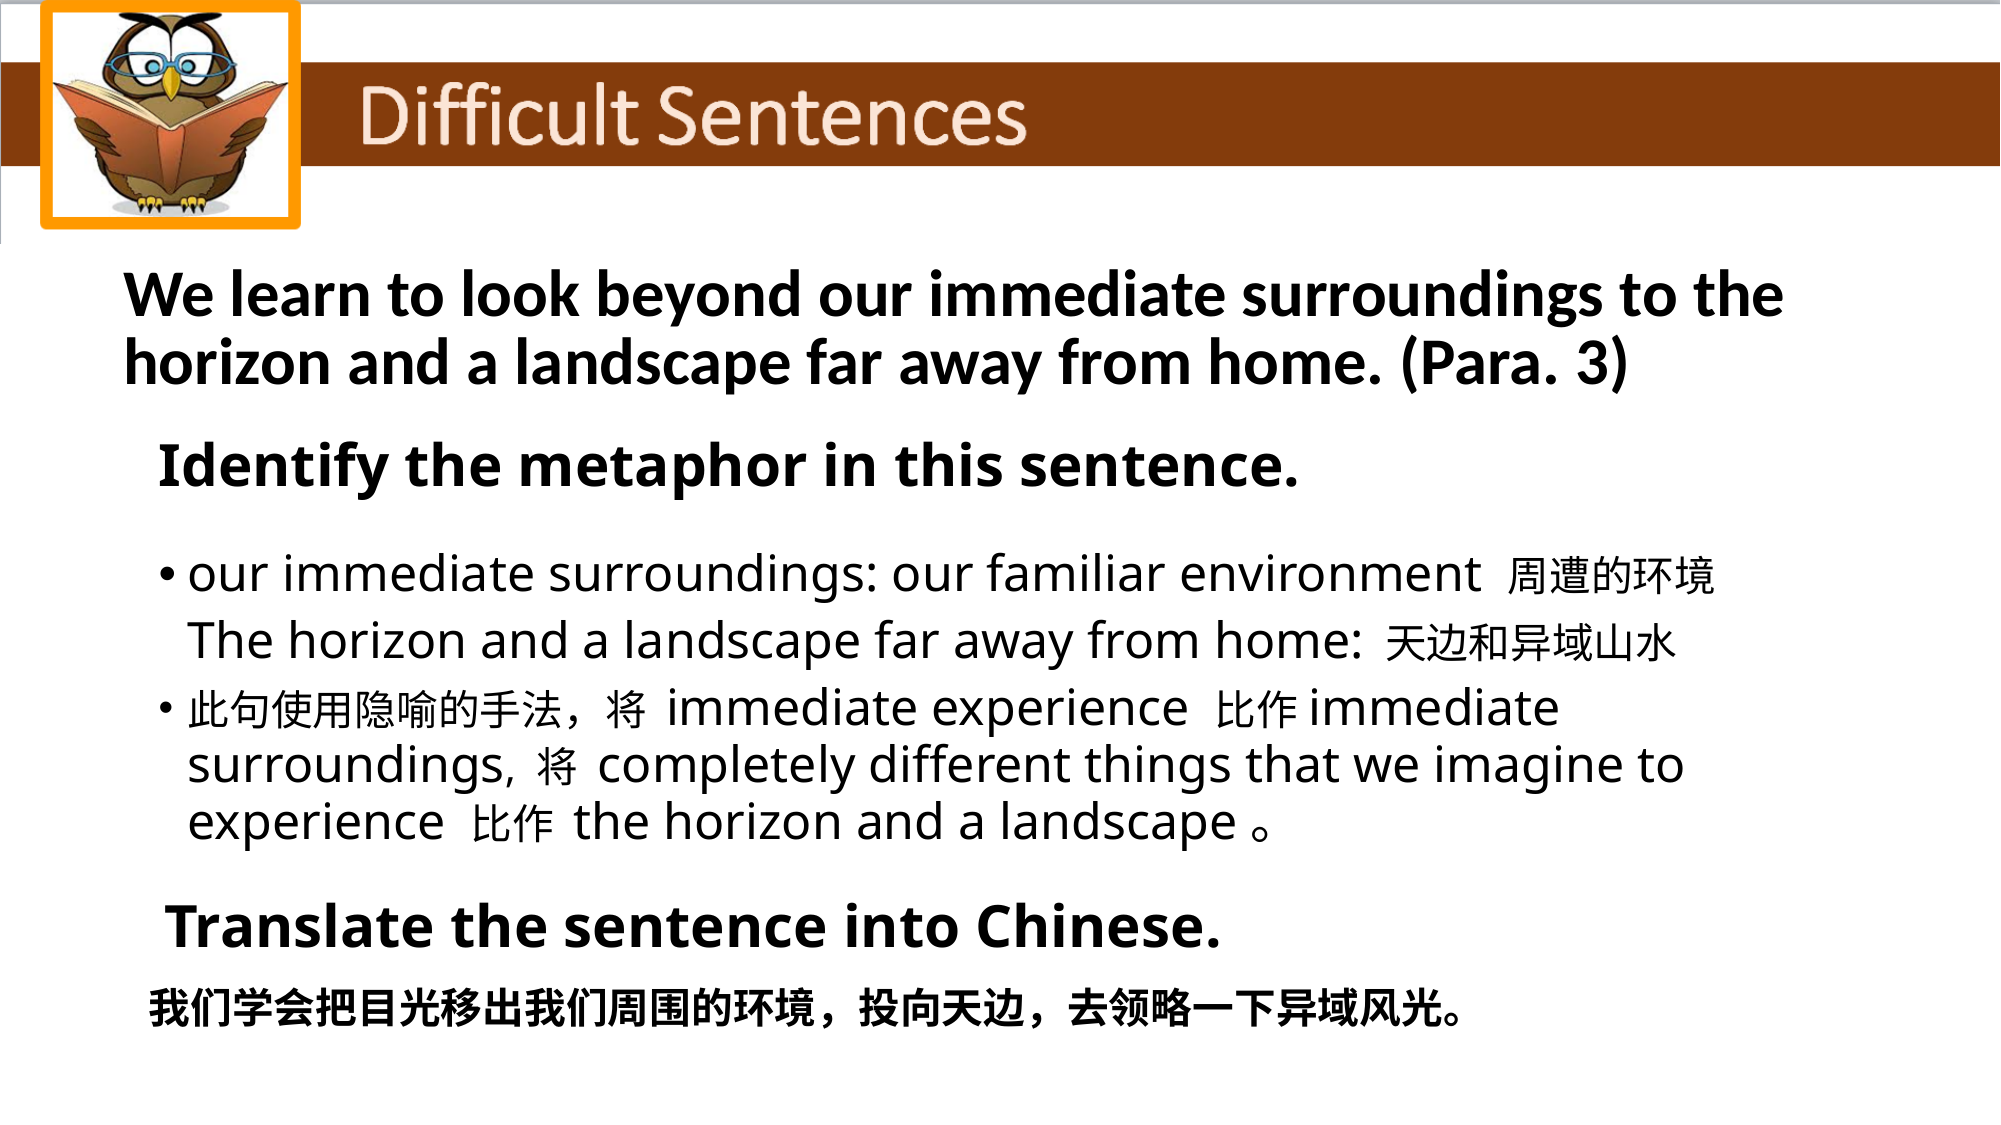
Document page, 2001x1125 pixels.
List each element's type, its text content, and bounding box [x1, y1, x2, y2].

text_box Identify the metaphor in this sentence. [143, 420, 1719, 506]
text_box [196, 361, 1252, 420]
picture [0, 0, 2000, 244]
list We learn to look beyond our immediate surroundings to the horizon and a landscape far away from home. (Para. 3) [70, 254, 1977, 997]
text_box Translate the sentence into Chinese. [149, 881, 1725, 967]
text_box 我们学会把目光移出我们周围的环境，投向天边，去领略一下异域风光。 [133, 964, 2000, 1071]
text_box our immediate surroundings: our familiar environment 周遭的环境 The horizon and a landscape far away from home: 天边和异域山水 此句使用隐喻的手法，将 immediate experience 比作immediate surroundings, 将 completely different things that we imagine to experience 比作 the horizon and a landscape。 [143, 538, 1876, 849]
